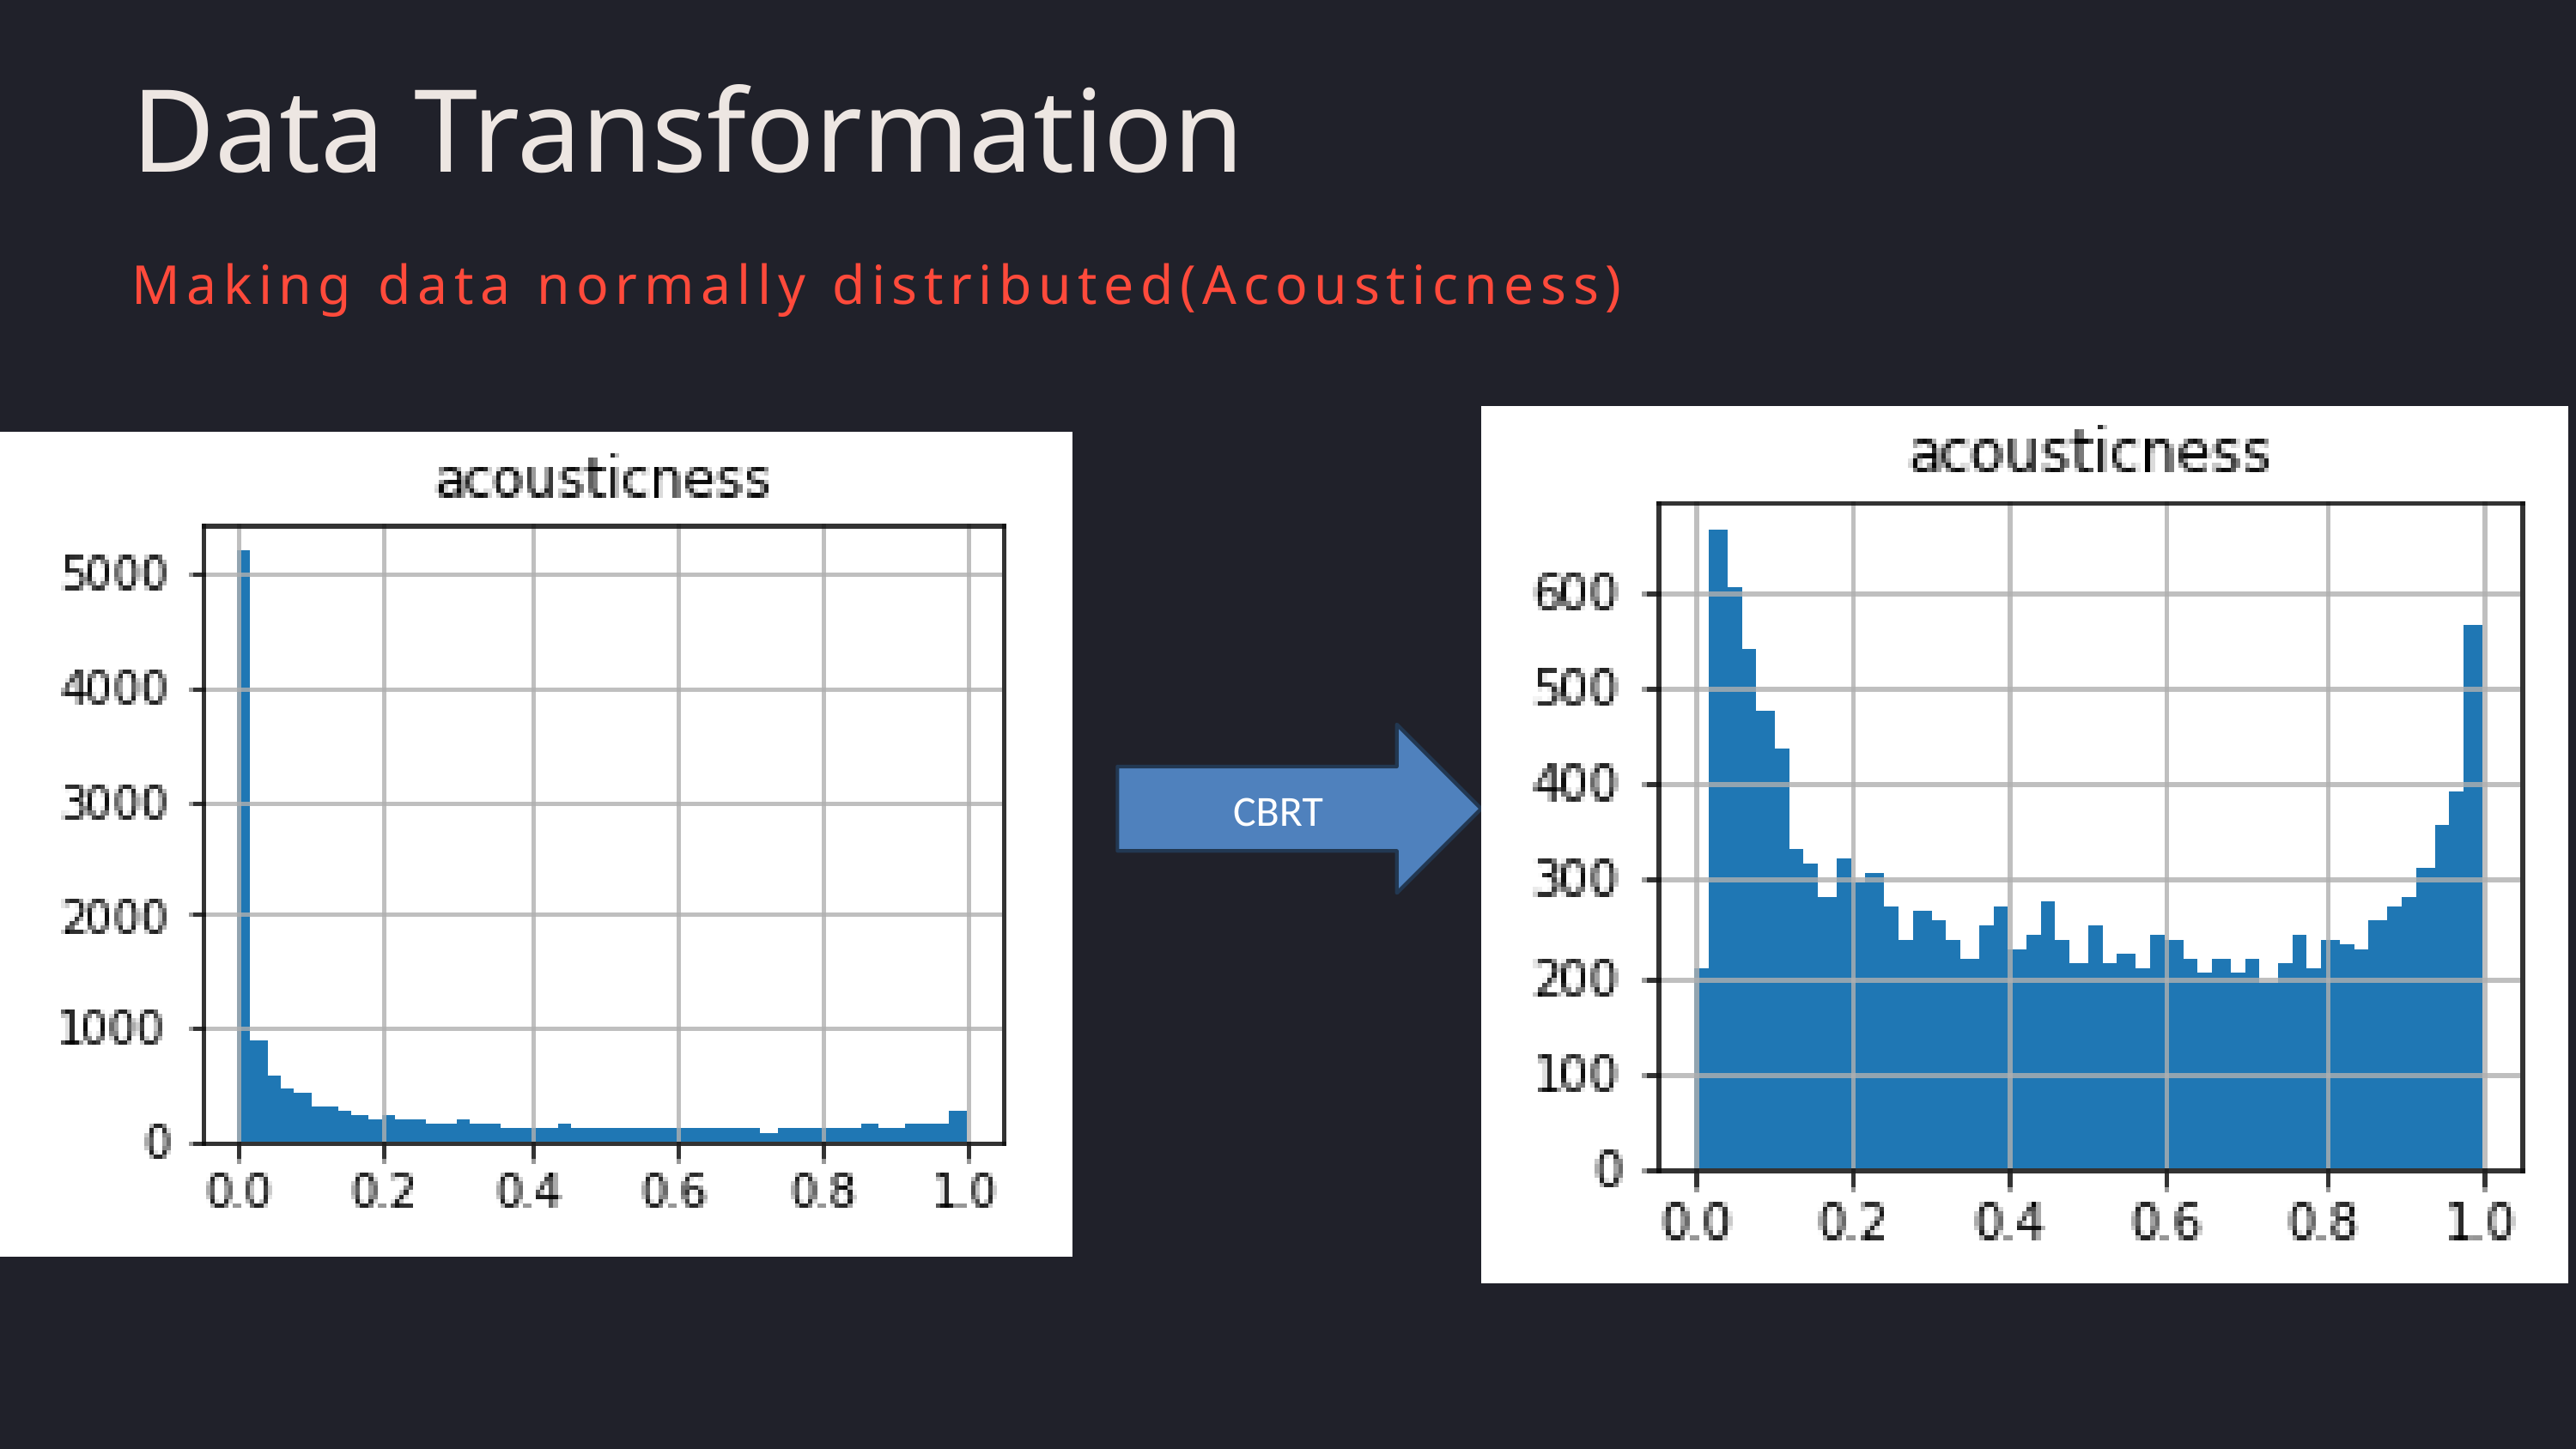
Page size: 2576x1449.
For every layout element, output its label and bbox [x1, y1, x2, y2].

text_box [131, 57, 1983, 1075]
picture [0, 432, 1072, 1258]
picture [1480, 405, 2568, 1283]
